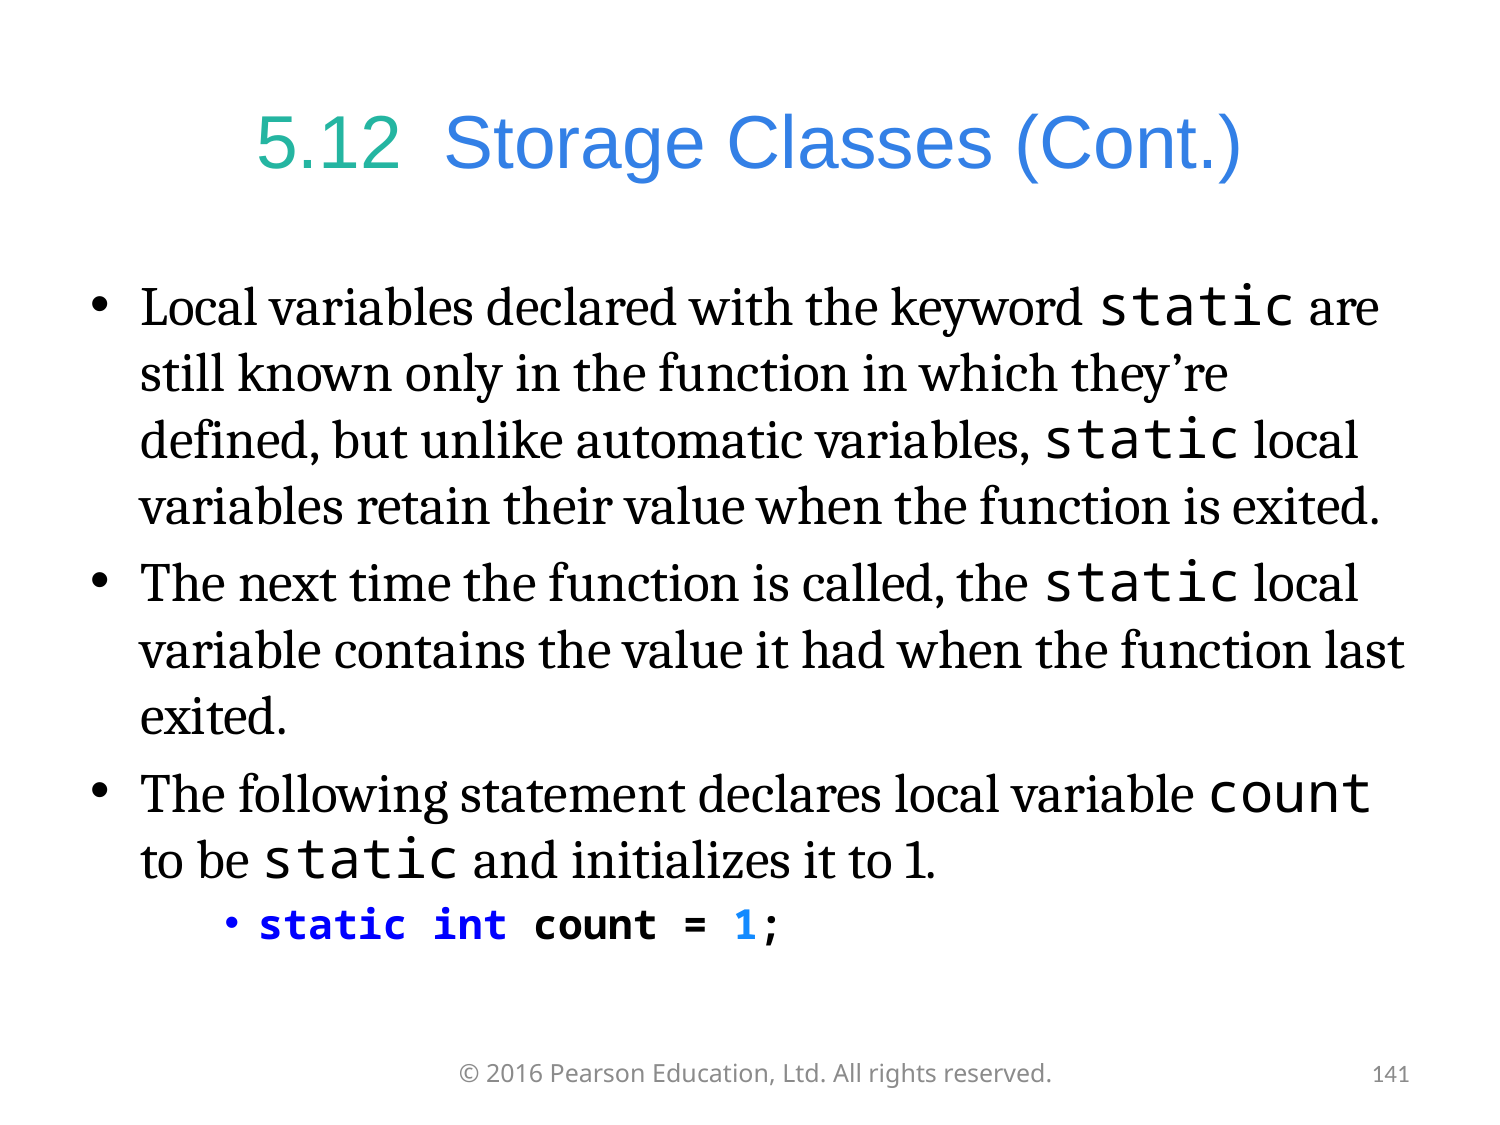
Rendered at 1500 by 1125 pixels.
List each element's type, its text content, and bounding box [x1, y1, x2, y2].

list Local variables declared with the keyword static are still known only in the function in which they’re defined, but unlike automatic variables, static local variables retain their value when the function is exited. The next time the function is called, the static local variable contains the value it had when the function last exited. The following statement declares local variable count to be static and initializes it to 1. static int count = 1; [75, 262, 1425, 1005]
footer © 2016 Pearson Education, Ltd. All rights reserved. [362, 1042, 1074, 1103]
slide_number 141 [1074, 1042, 1425, 1103]
title 5.12 Storage Classes (Cont.) [75, 45, 1425, 233]
